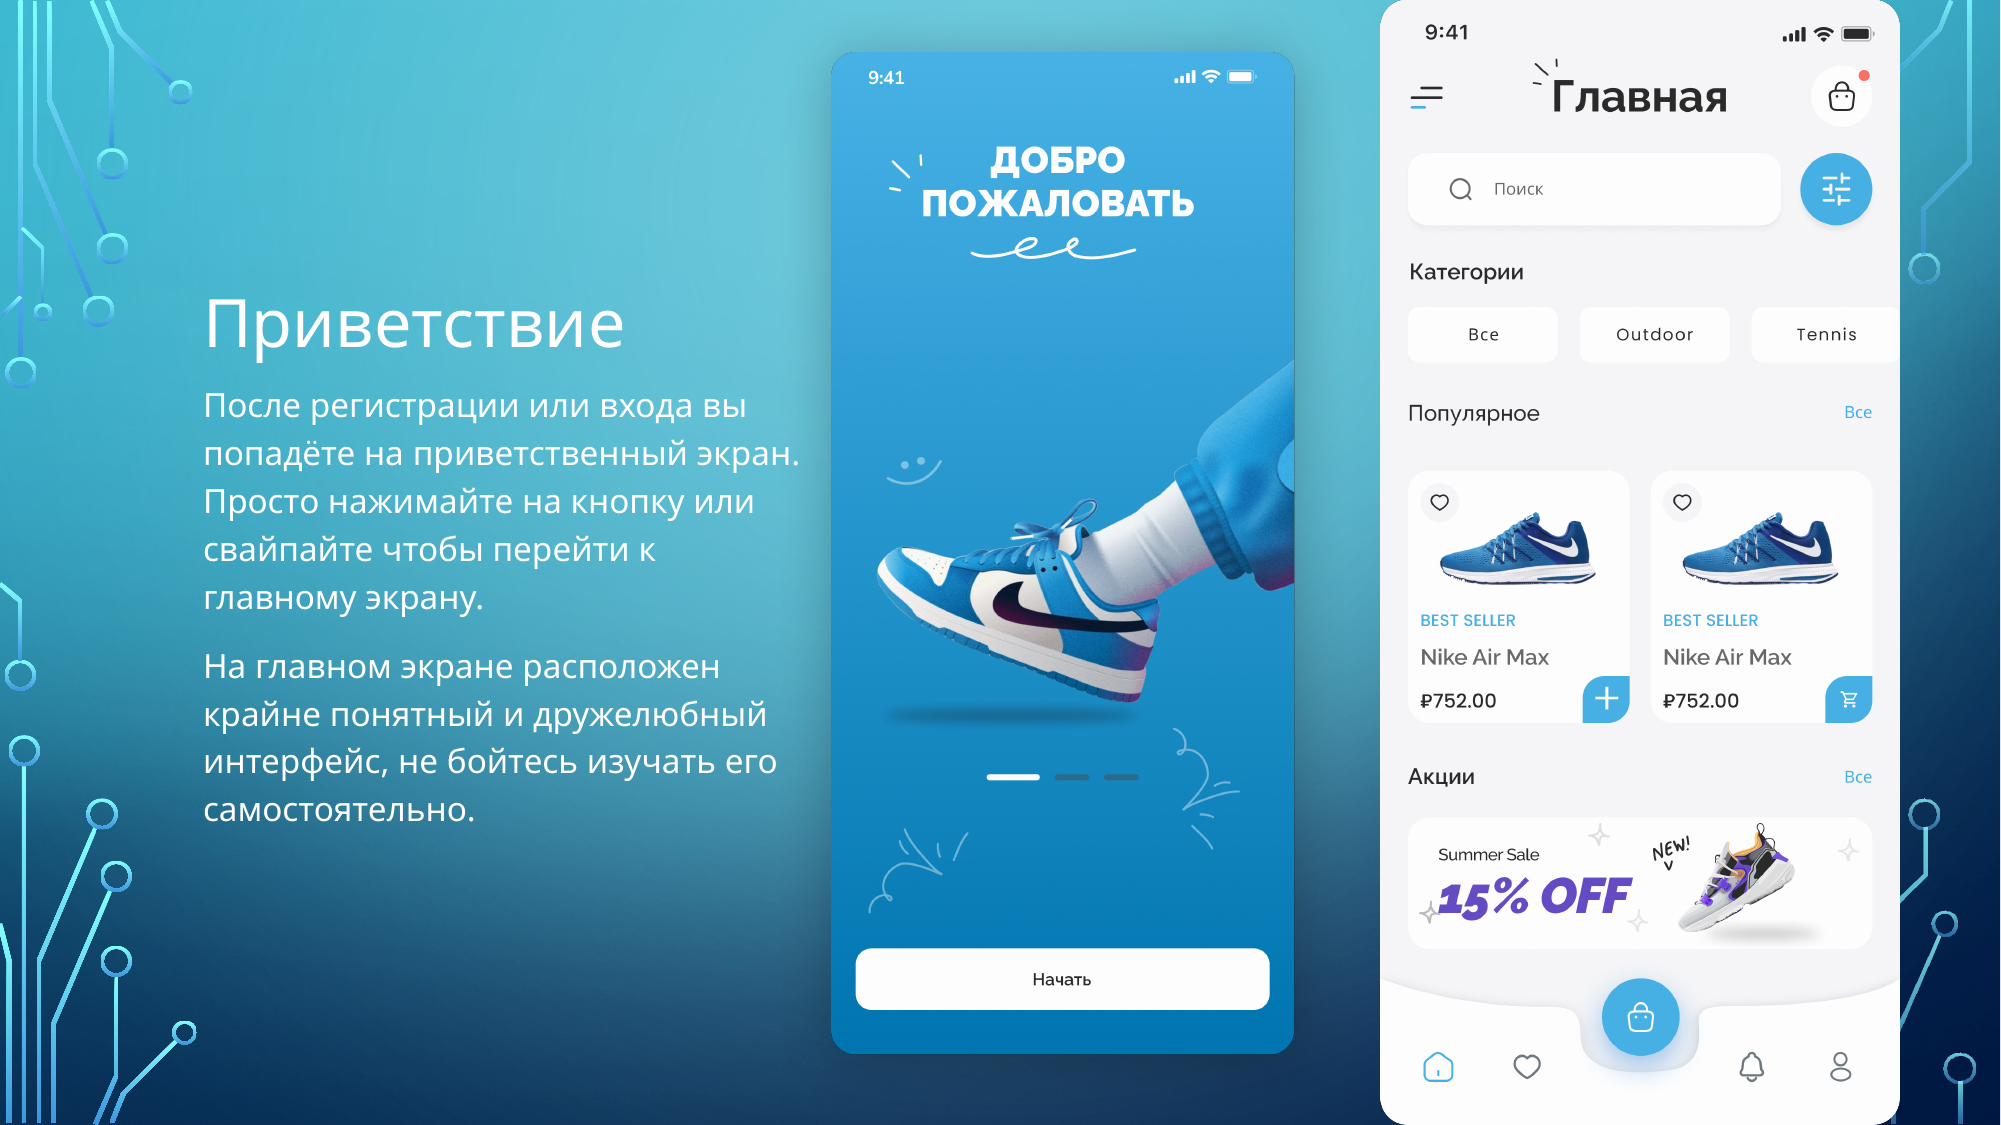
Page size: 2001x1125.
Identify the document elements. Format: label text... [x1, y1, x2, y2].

title Приветствие [188, 99, 769, 369]
list После регистрации или входа вы попадёте на приветственный экран. Просто нажимайте на кнопку или свайпайте чтобы перейти к главному экрану. На главном экране расположен крайне понятный и дружелюбный интерфейс, не бойтесь изучать его самостоятельно. [188, 369, 769, 950]
picture [1379, 0, 1900, 1125]
picture [769, 0, 1356, 1121]
